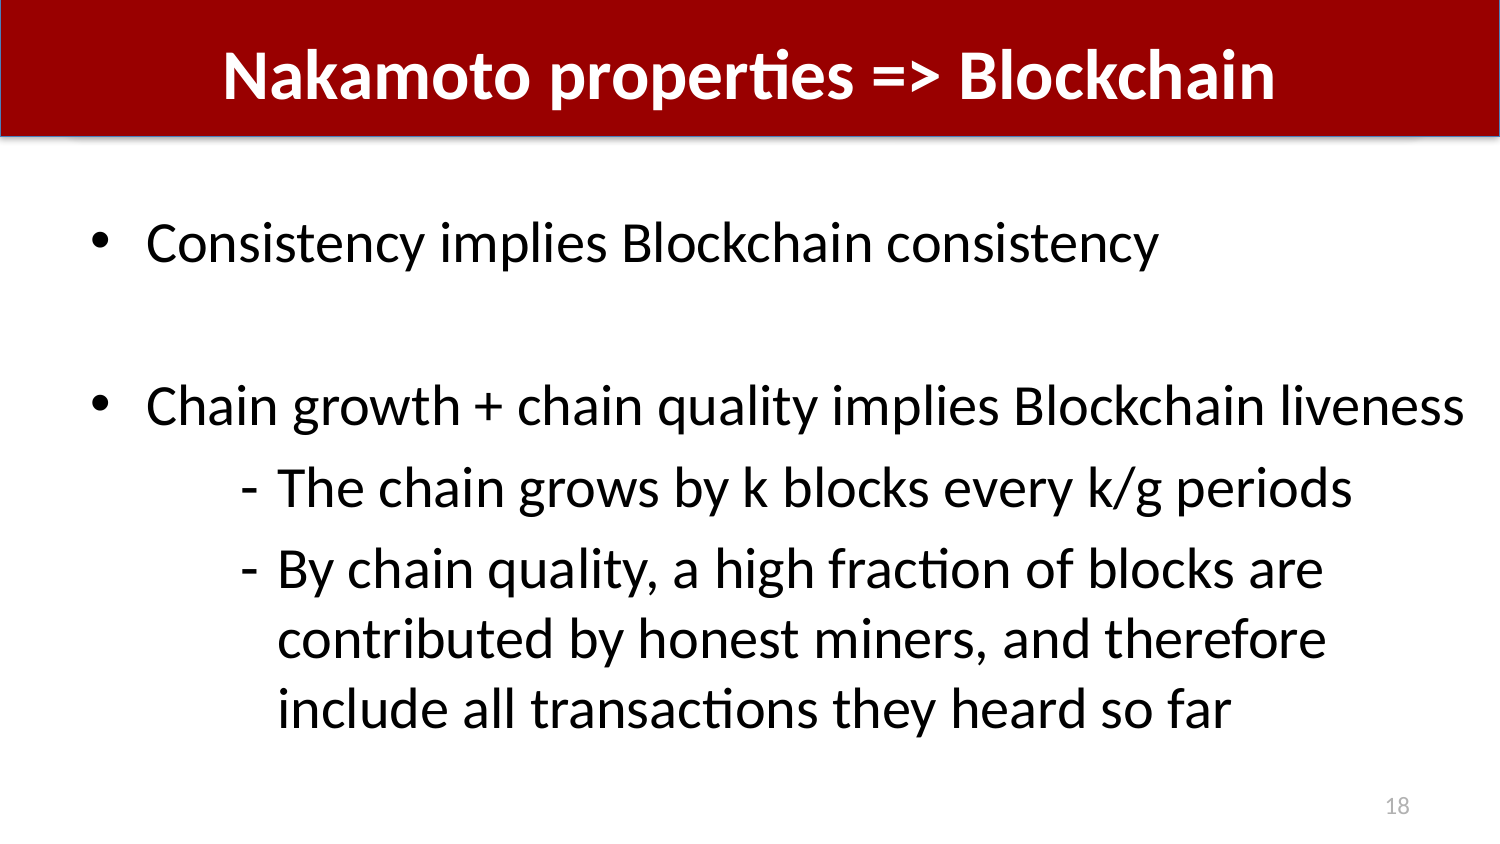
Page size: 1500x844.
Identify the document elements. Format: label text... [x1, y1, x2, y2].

title Nakamoto properties => Blockchain [75, 20, 1425, 123]
list Consistency implies Blockchain consistency Chain growth + chain quality implies Blockchain liveness The chain grows by k blocks every k/g periods By chain quality, a high fraction of blocks are contributed by honest miners, and therefore include all transactions they heard so far [74, 196, 1500, 824]
slide_number 18 [1074, 782, 1425, 828]
